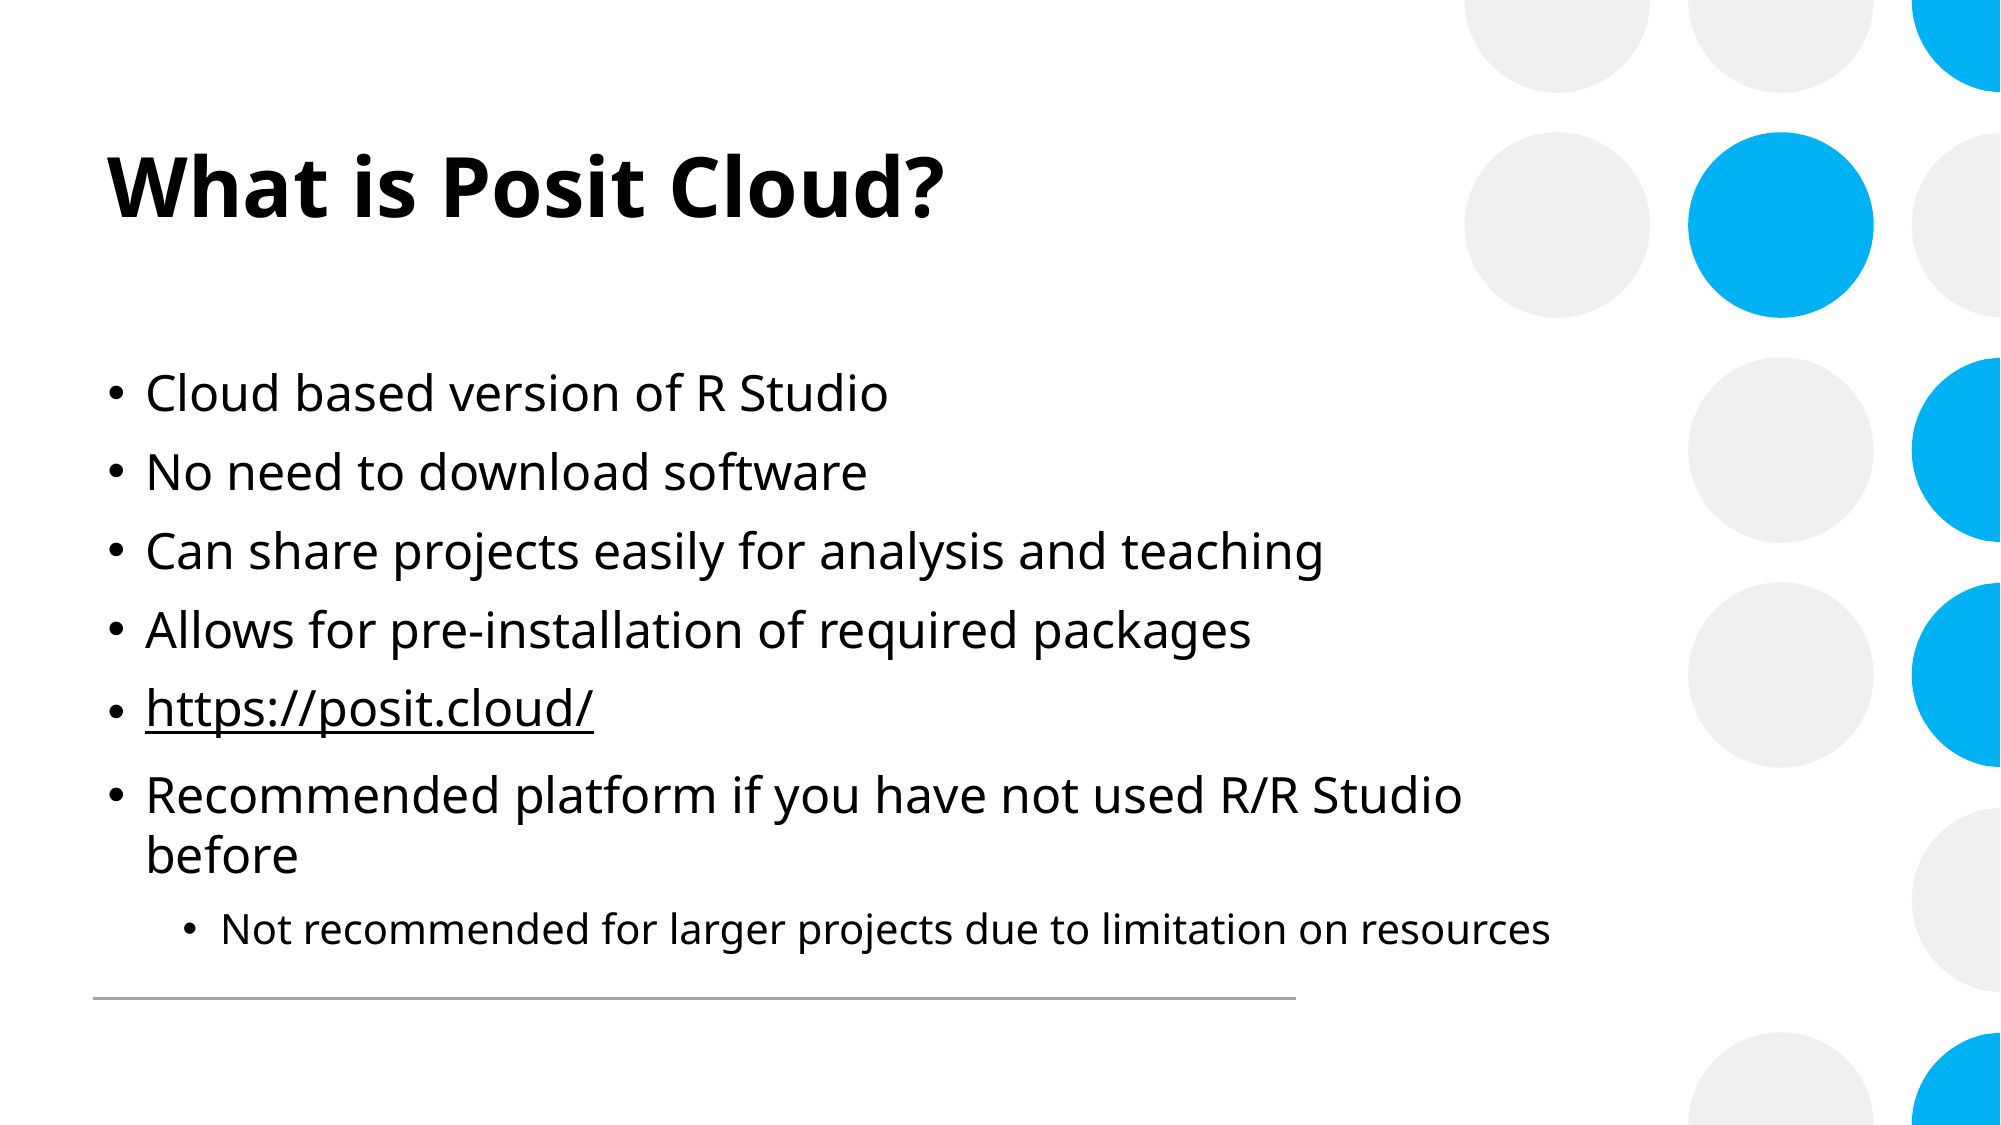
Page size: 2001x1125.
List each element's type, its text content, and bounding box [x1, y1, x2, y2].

list Cloud based version of R Studio No need to download software Can share projects easily for analysis and teaching Allows for pre-installation of required packages https://posit.cloud/ Recommended platform if you have not used R/R Studio before Not recommended for larger projects due to limitation on resources [92, 354, 1604, 999]
title What is Posit Cloud? [92, 126, 1297, 335]
